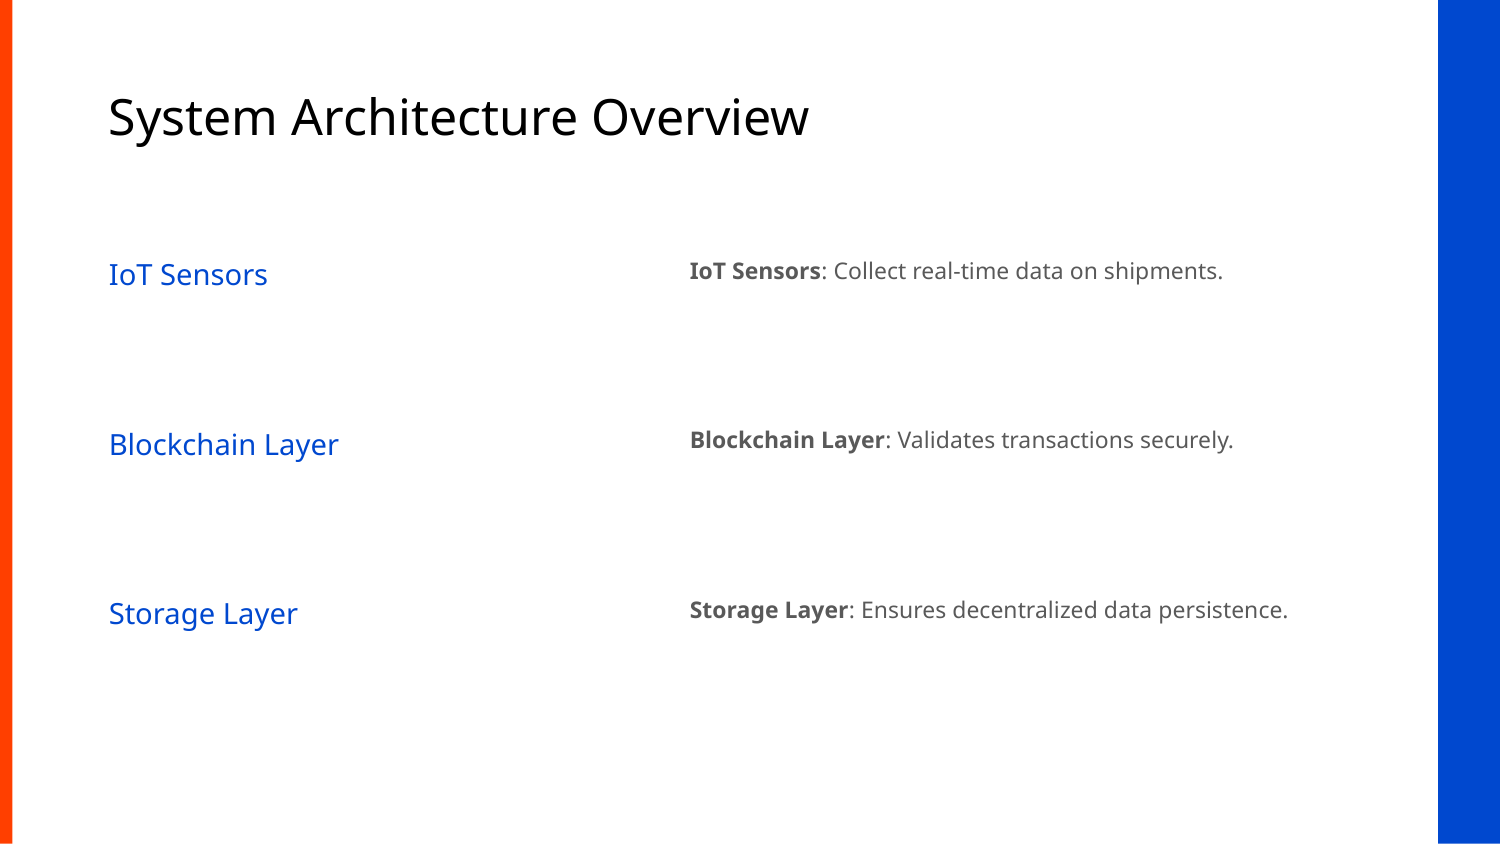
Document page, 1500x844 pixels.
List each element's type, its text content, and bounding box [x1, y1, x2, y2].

subtitle IoT Sensors [93, 241, 635, 308]
subtitle Storage Layer [93, 580, 635, 647]
list Blockchain Layer: Validates transactions securely. [674, 410, 1425, 506]
list Storage Layer: Ensures decentralized data persistence. [674, 580, 1425, 676]
subtitle Blockchain Layer [93, 410, 635, 478]
list IoT Sensors: Collect real-time data on shipments. [674, 241, 1425, 337]
title System Architecture Overview [93, 77, 1360, 154]
